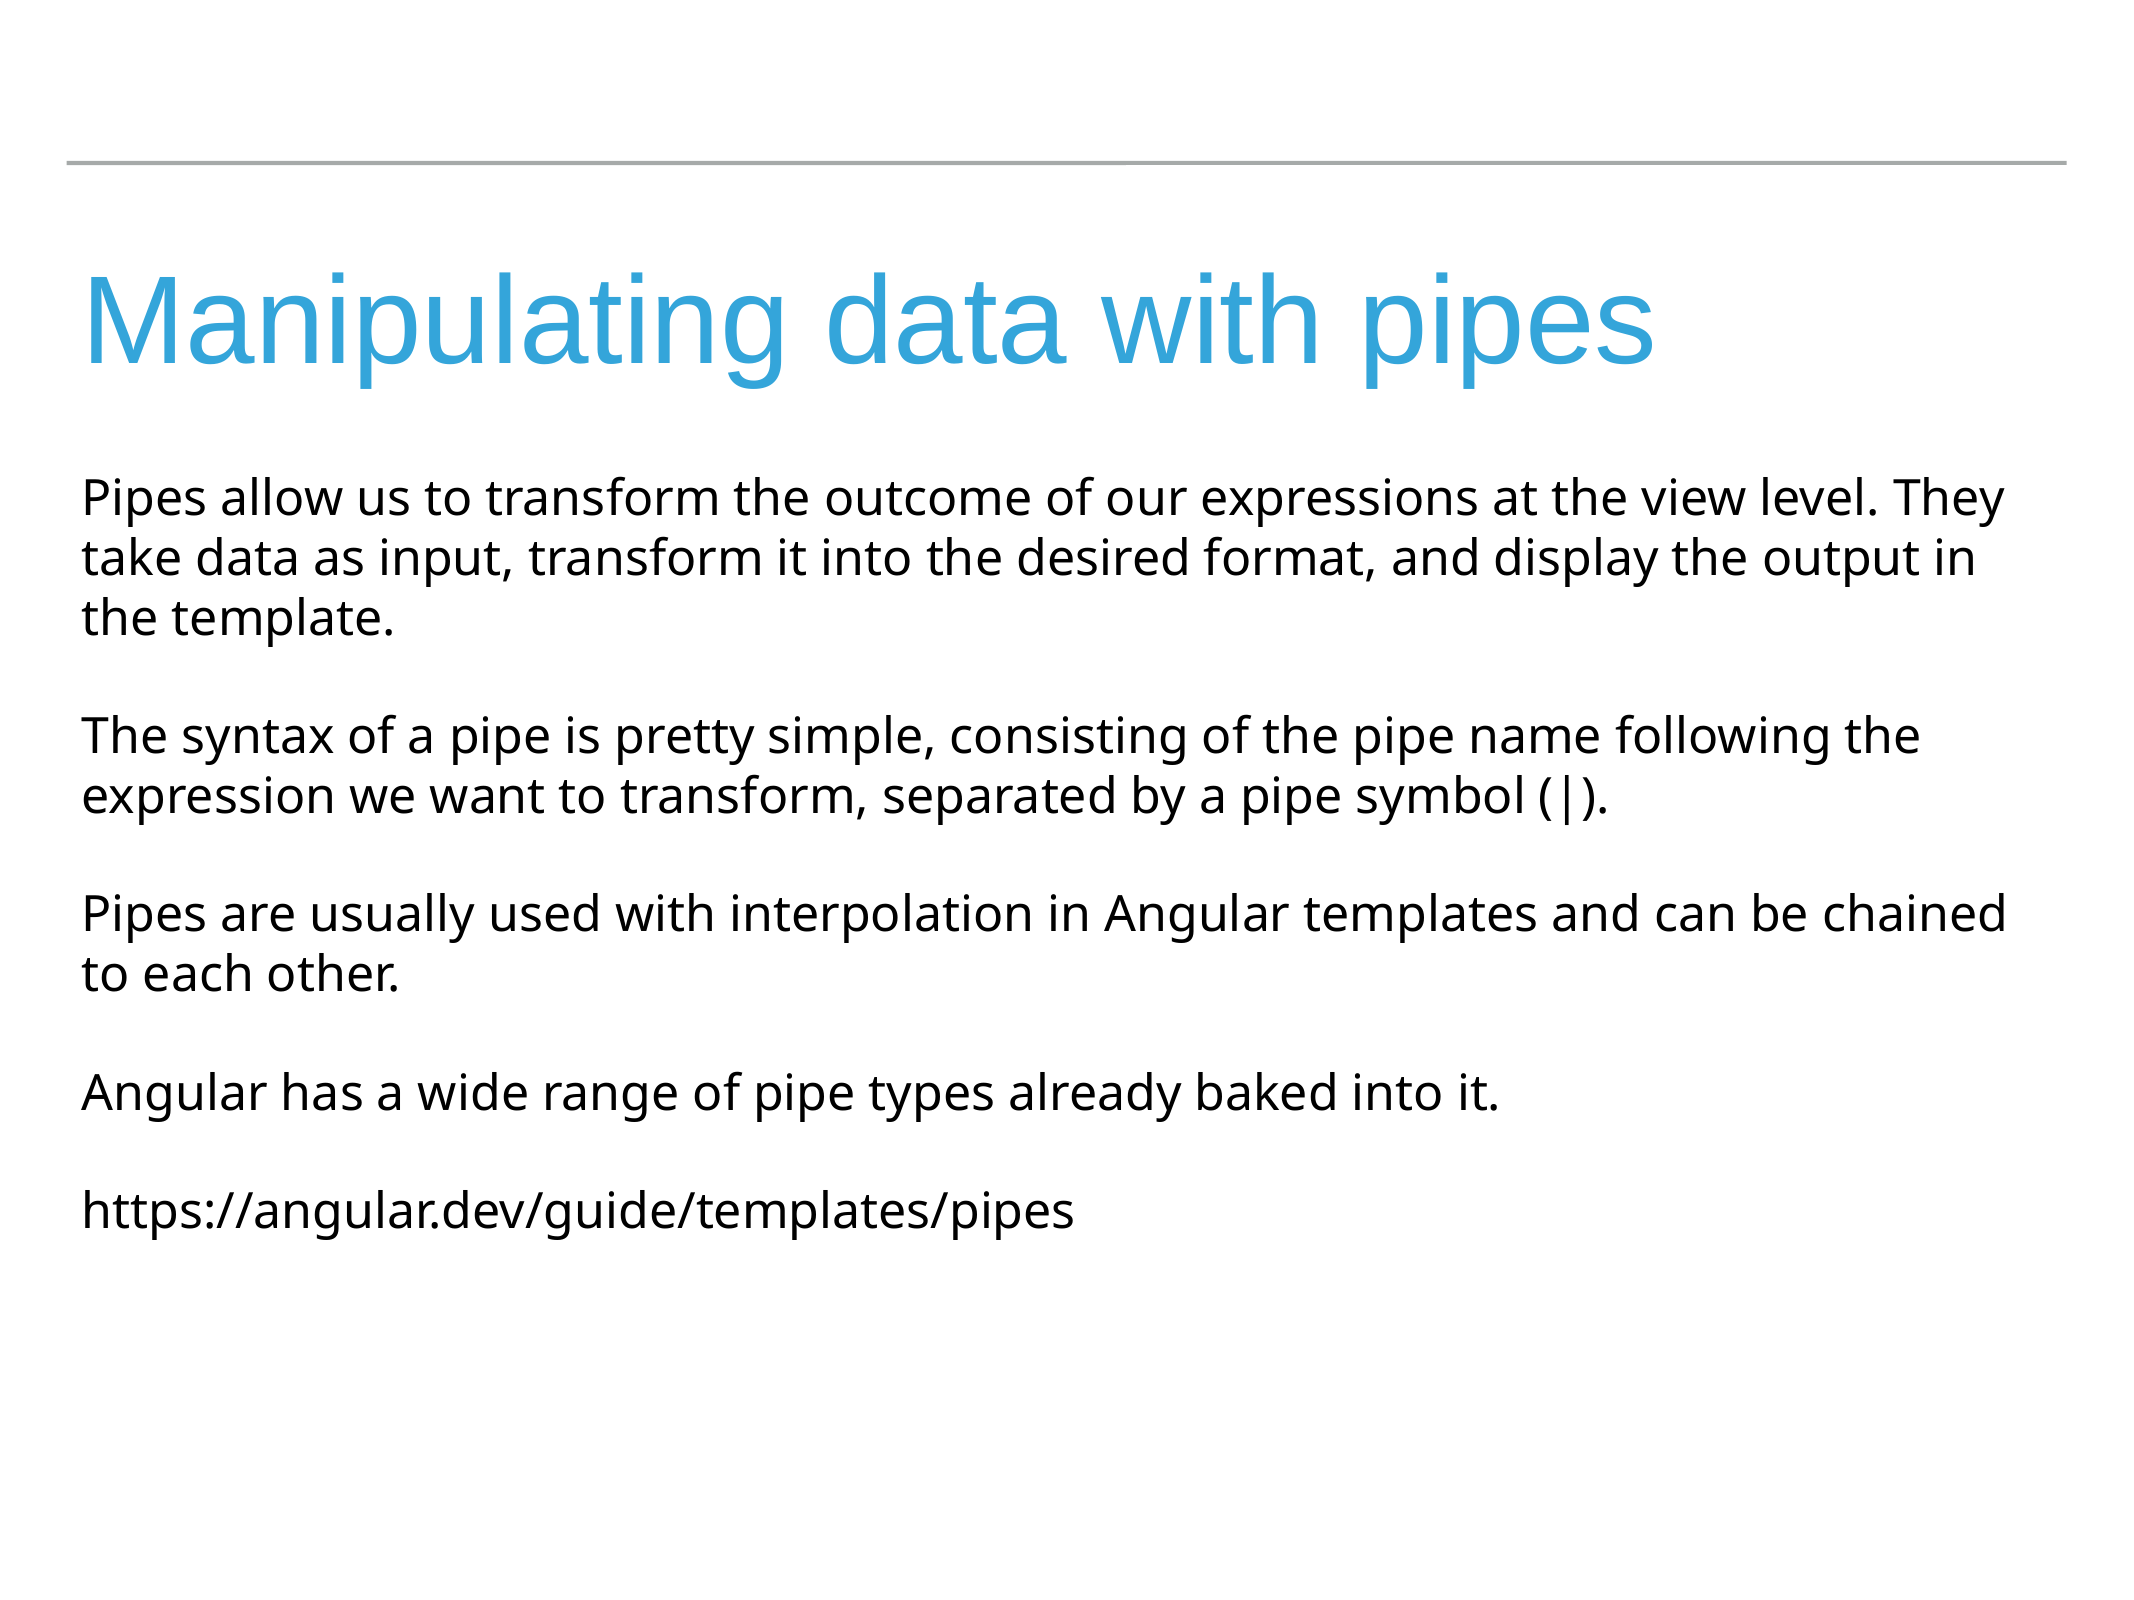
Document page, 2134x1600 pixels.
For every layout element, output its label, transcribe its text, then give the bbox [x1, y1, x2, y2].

list Pipes allow us to transform the outcome of our expressions at the view level. They take data as input, transform it into the desired format, and display the output in the template. The syntax of a pipe is pretty simple, consisting of the pipe name following the expression we want to transform, separated by a pipe symbol (|). Pipes are usually used with interpolation in Angular templates and can be chained to each other. Angular has a wide range of pipe types already baked into it. https://angular.dev/guide/templates/pipes [66, 450, 2067, 1452]
title Manipulating data with pipes [66, 252, 2067, 371]
